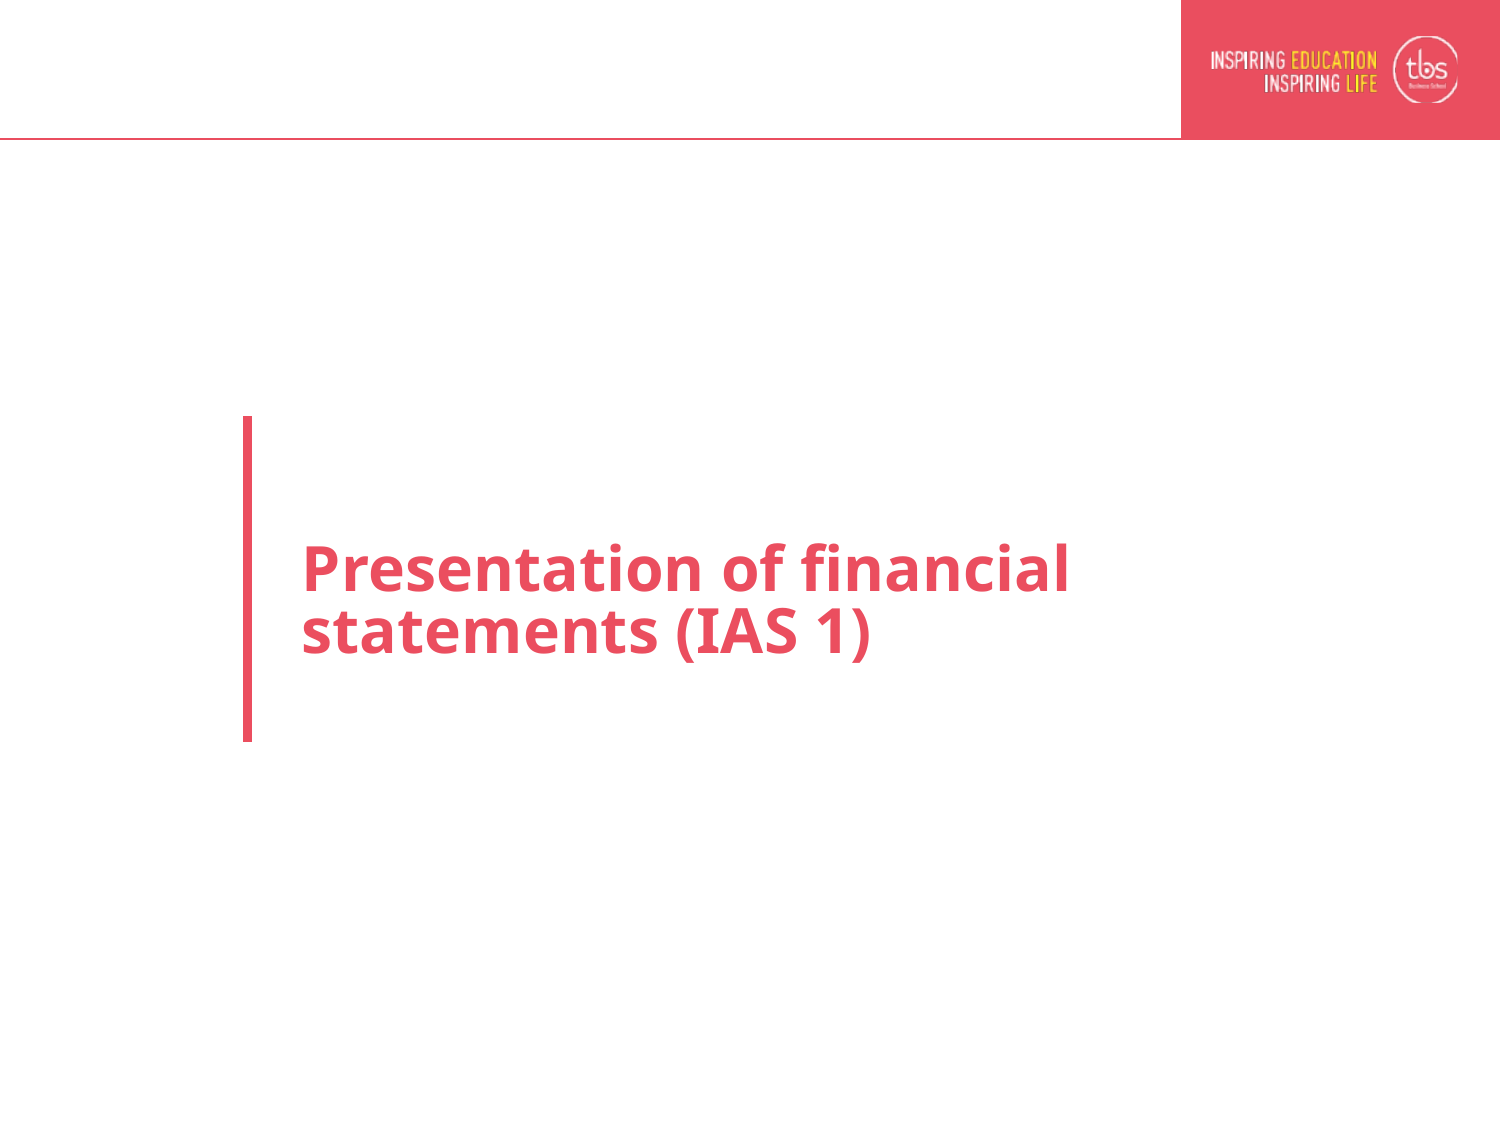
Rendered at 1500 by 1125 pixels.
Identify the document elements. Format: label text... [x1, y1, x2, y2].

list Presentation of financial statements (IAS 1) [242, 533, 1411, 622]
